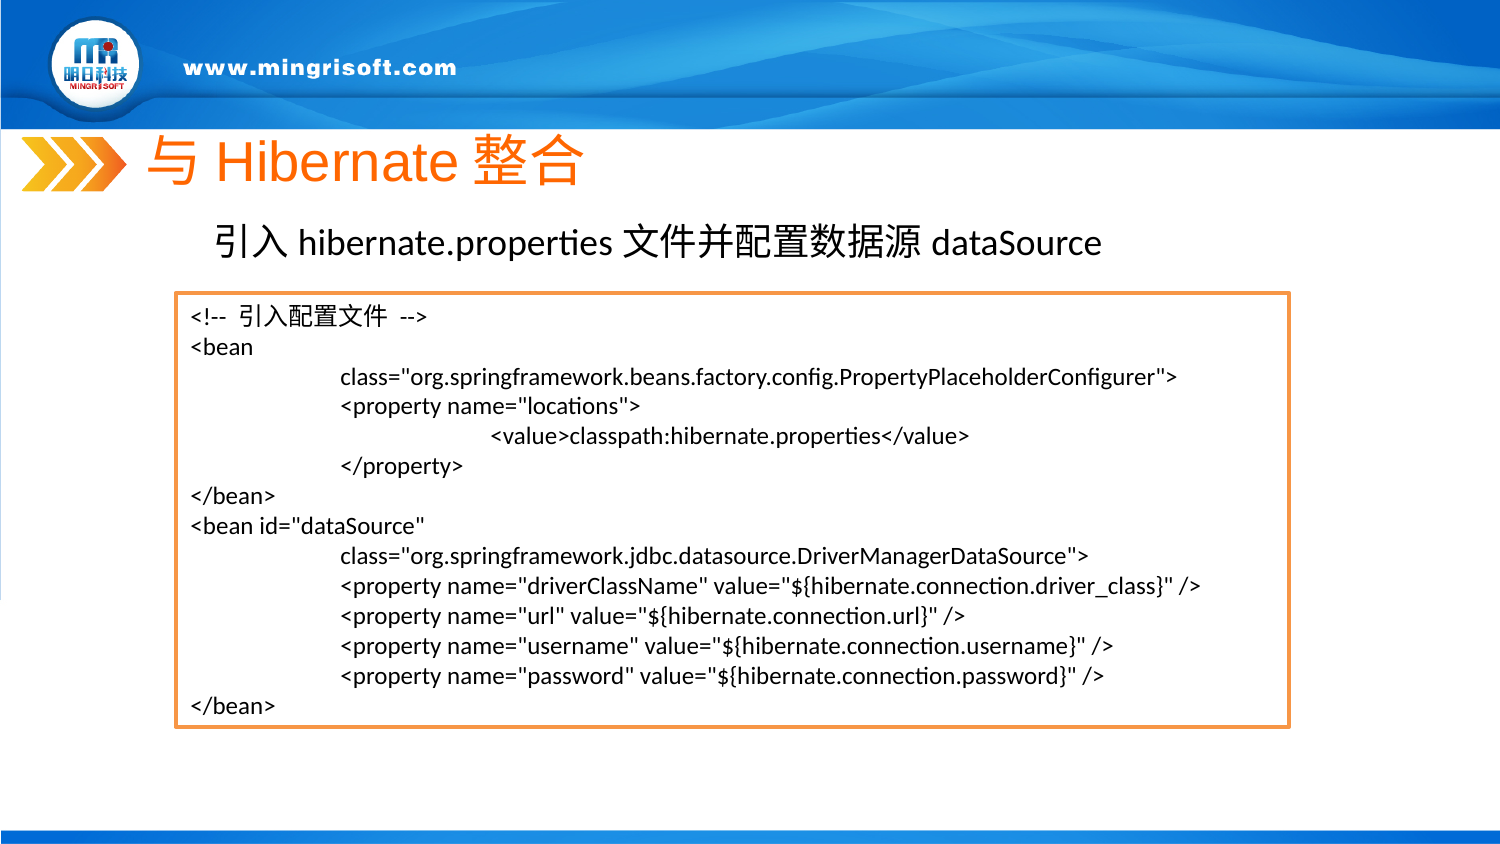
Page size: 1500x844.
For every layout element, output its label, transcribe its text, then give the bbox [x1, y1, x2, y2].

text_box 与Hibernate整合 [134, 100, 1207, 217]
text_box <!-- 引入配置文件 --> <bean class="org.springframework.beans.factory.config.PropertyPlaceholderConfigurer"> <property name="locations"> <value>classpath:hibernate.properties</value> </property> </bean> <bean id="dataSource" class="org.springframework.jdbc.datasource.DriverManagerDataSource"> <property name="driverClassName" value="${hibernate.connection.driver_class}" /> <property name="url" value="${hibernate.connection.url}" /> <property name="username" value="${hibernate.connection.username}" /> <property name="password" value="${hibernate.connection.password}" /> </bean> [174, 291, 1291, 729]
text_box 引入hibernate.properties文件并配置数据源dataSource [199, 210, 1184, 271]
picture [0, 0, 1500, 844]
